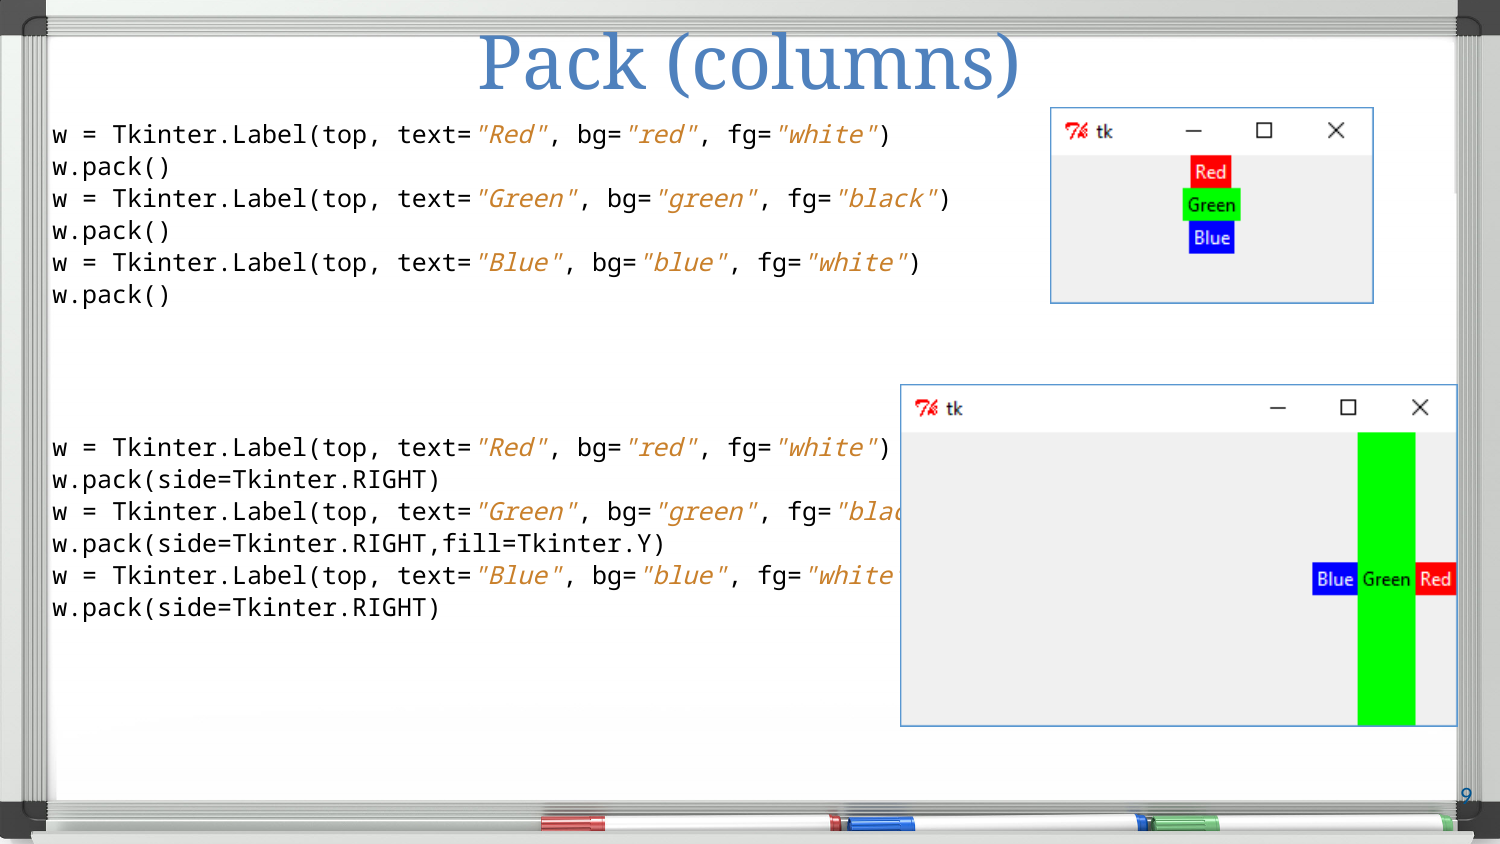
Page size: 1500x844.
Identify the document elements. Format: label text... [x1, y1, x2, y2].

picture [0, 0, 1500, 844]
title Pack (columns) [12, 9, 1488, 110]
text_box w = Tkinter.Label(top, text="Red", bg="red", fg="white") w.pack() w = Tkinter.Label(top, text="Green", bg="green", fg="black") w.pack() w = Tkinter.Label(top, text="Blue", bg="blue", fg="white") w.pack() [37, 109, 1050, 317]
text_box w = Tkinter.Label(top, text="Red", bg="red", fg="white") w.pack(side=Tkinter.RIGHT) w = Tkinter.Label(top, text="Green", bg="green", fg="black") w.pack(side=Tkinter.RIGHT,fill=Tkinter.Y) w = Tkinter.Label(top, text="Blue", bg="blue", fg="white") w.pack(side=Tkinter.RIGHT) [37, 421, 894, 629]
slide_number 9 [1387, 771, 1488, 817]
